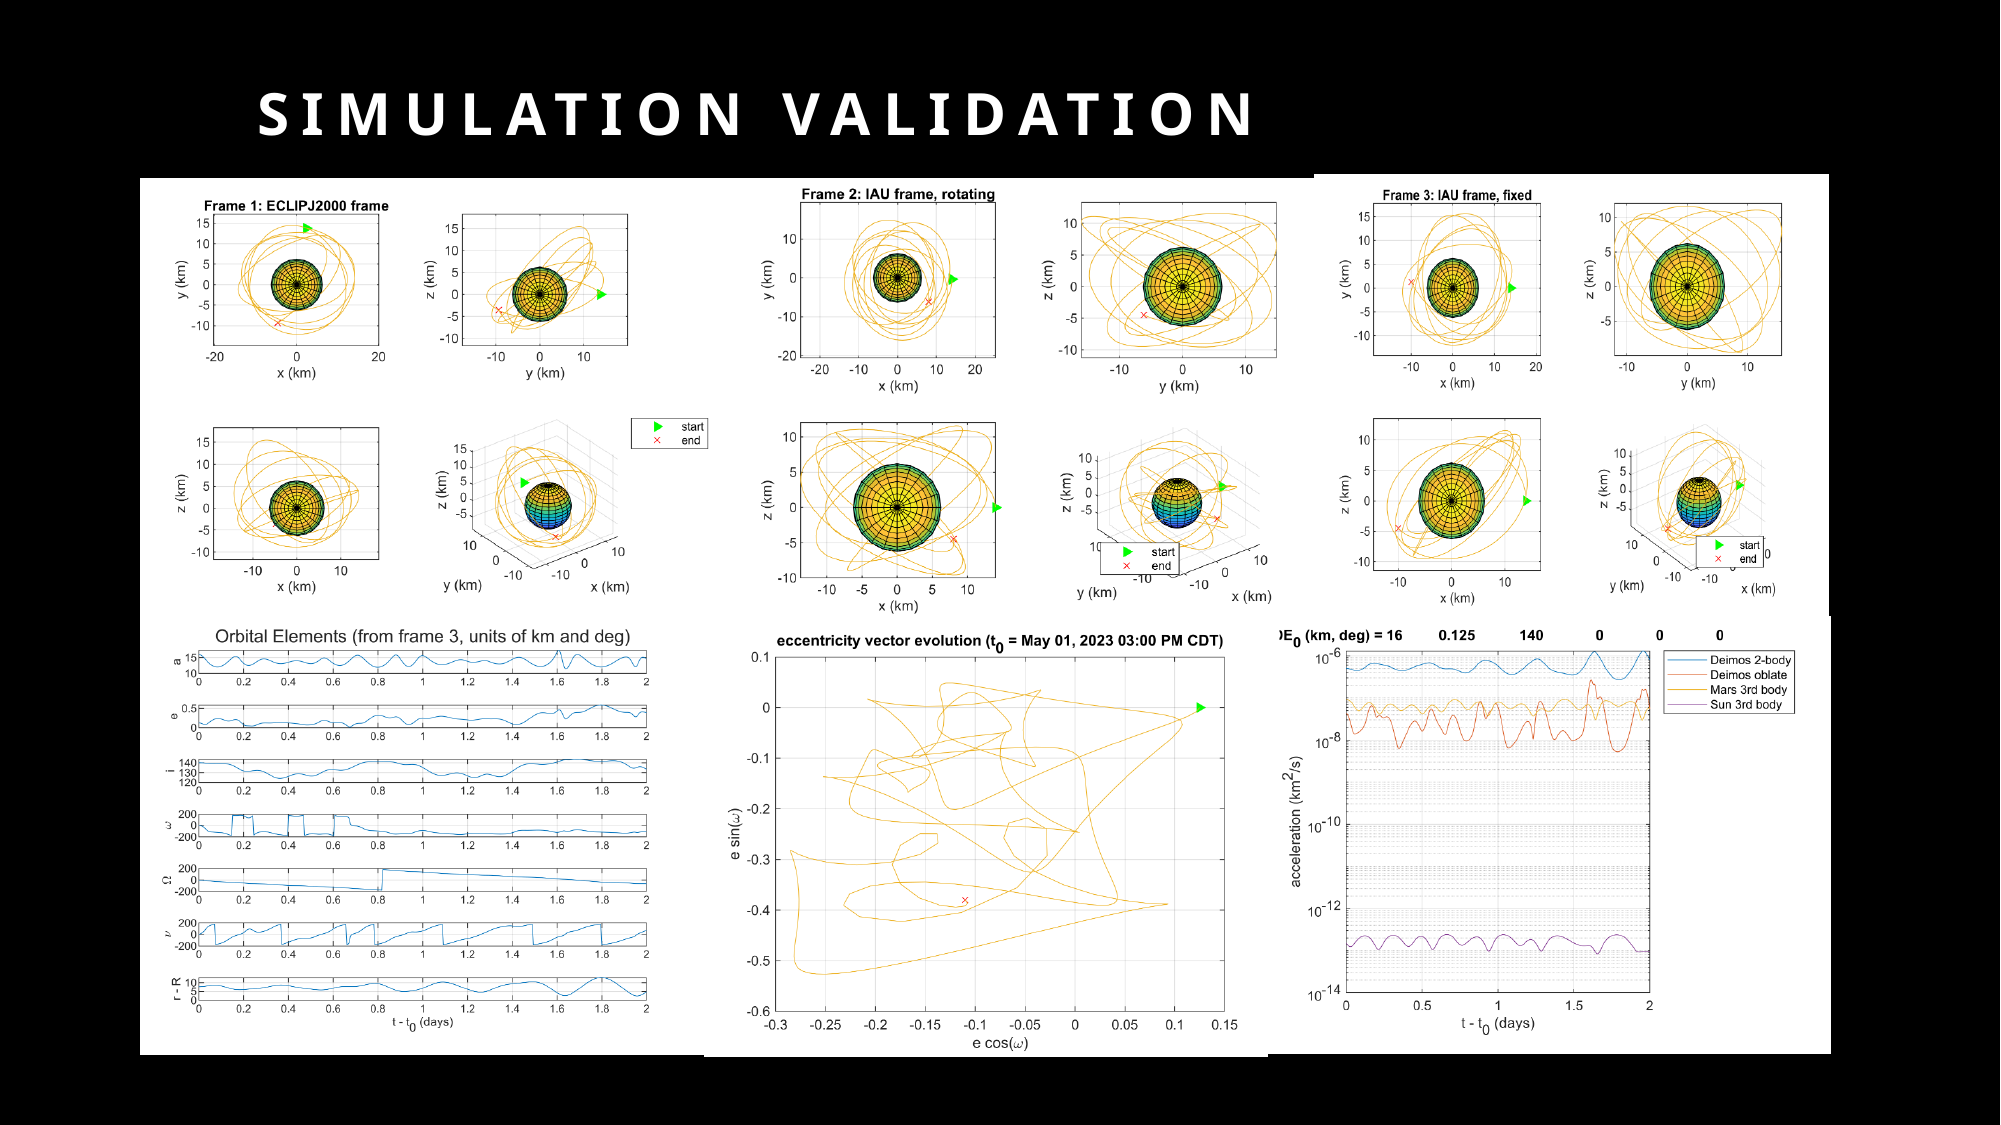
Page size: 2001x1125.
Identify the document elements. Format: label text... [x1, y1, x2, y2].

title Simulation validation [242, 14, 1758, 156]
picture [140, 174, 1831, 1057]
